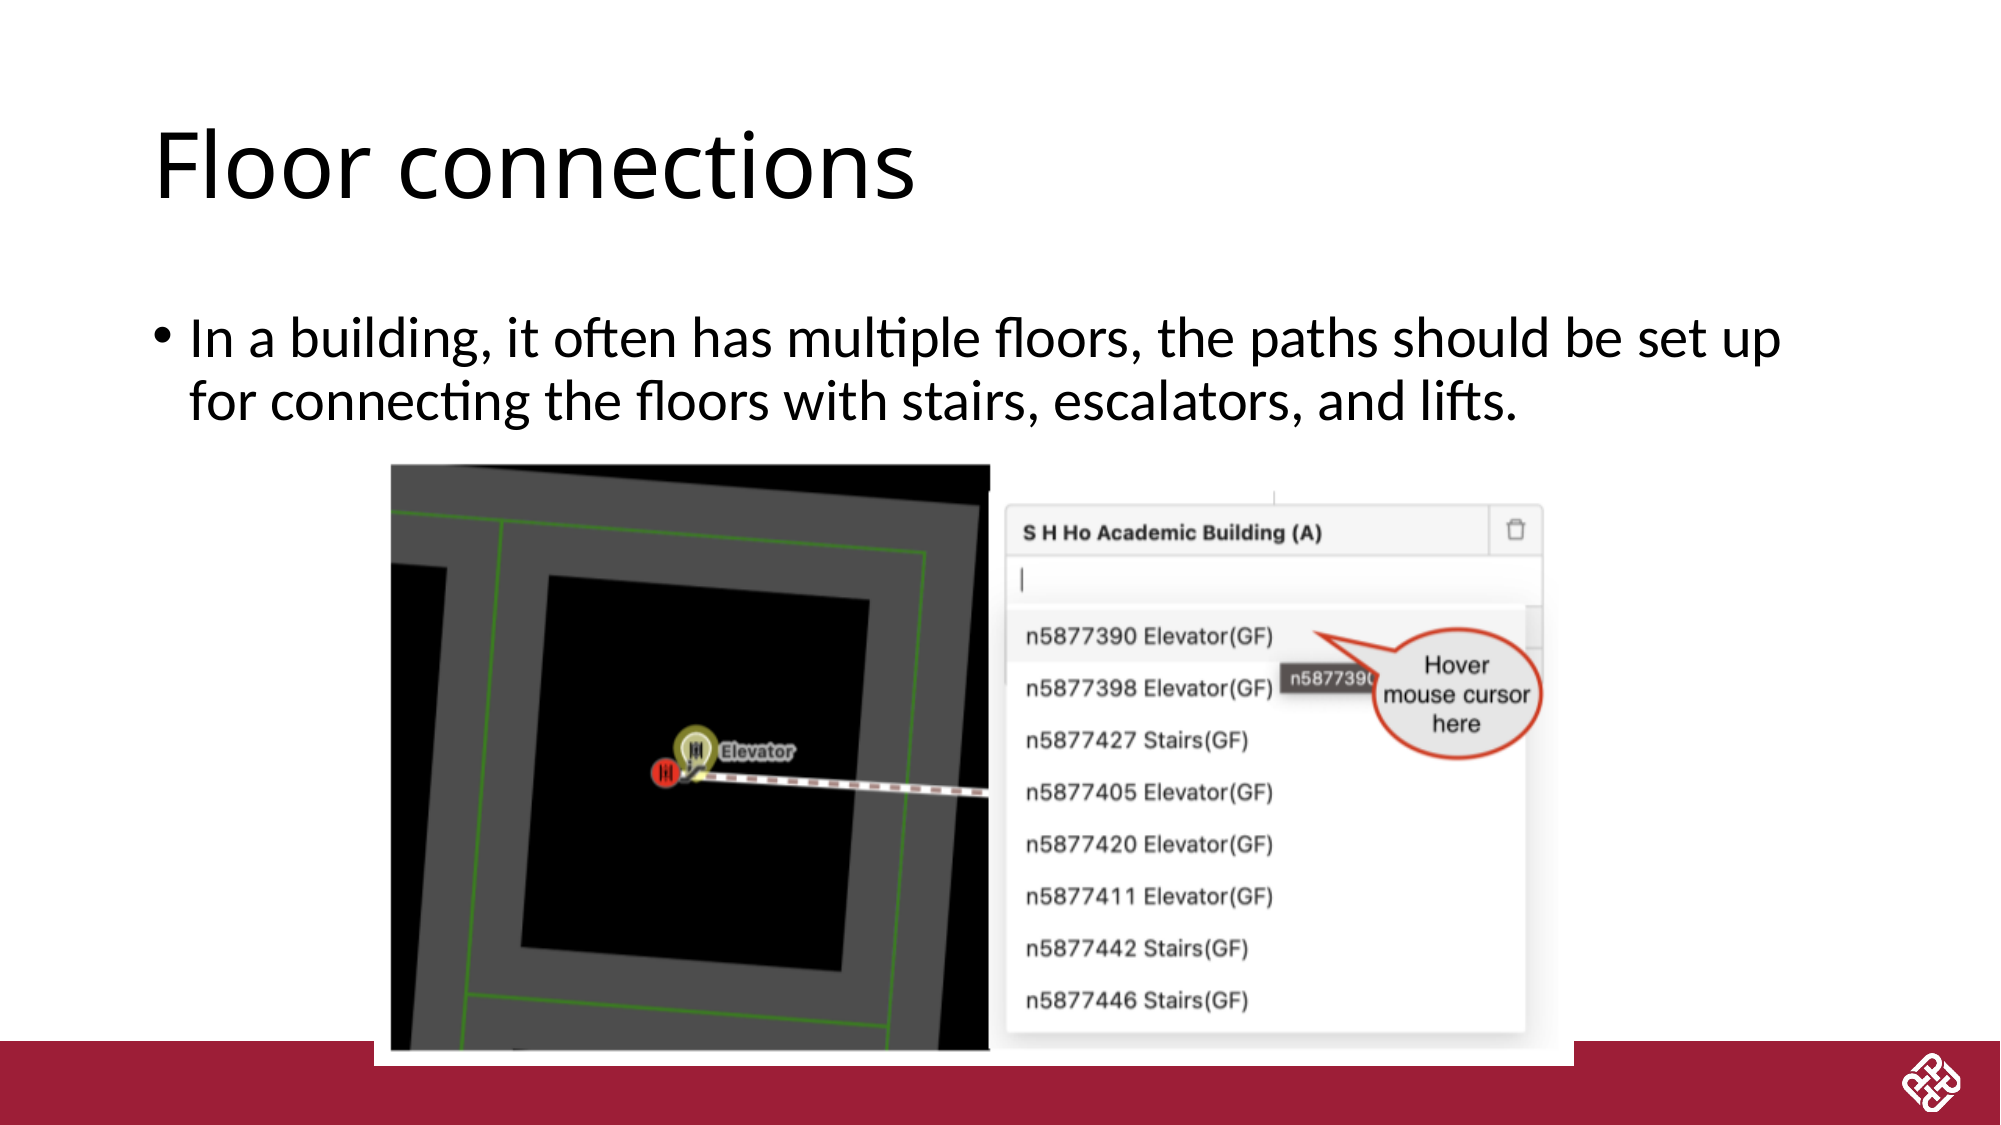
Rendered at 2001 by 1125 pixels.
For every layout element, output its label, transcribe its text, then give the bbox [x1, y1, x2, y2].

list In a building, it often has multiple floors, the paths should be set up for connecting the floors with stairs, escalators, and lifts. [137, 299, 1863, 1014]
picture [0, 455, 2000, 1125]
title Floor connections [137, 59, 1863, 278]
